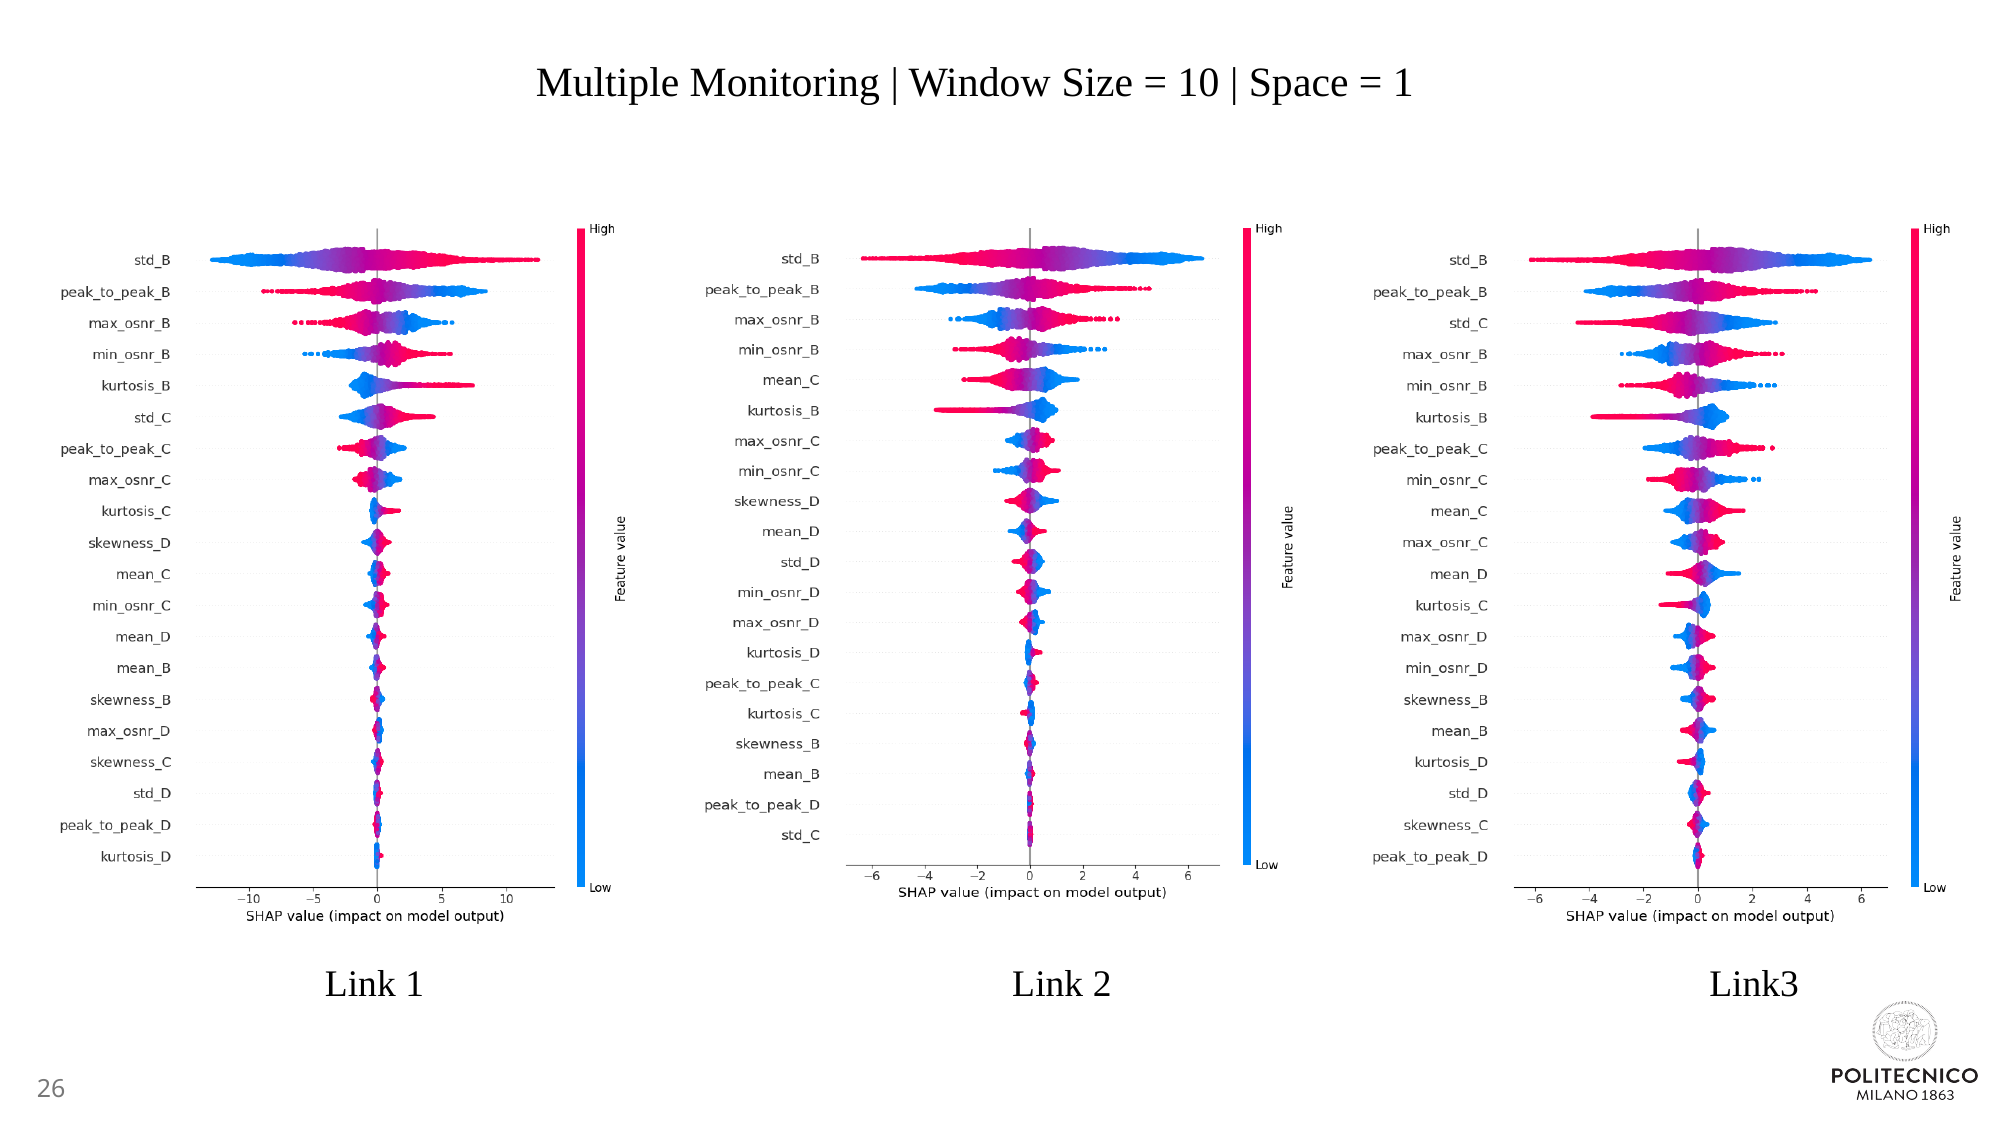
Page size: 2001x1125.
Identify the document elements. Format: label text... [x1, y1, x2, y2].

picture [1362, 216, 1973, 932]
picture [1831, 1000, 1979, 1100]
footer 26 [0, 1057, 389, 1118]
picture [695, 216, 1305, 907]
title Multiple Monitoring | Window Size = 10 | Space = 1 [507, 40, 1443, 125]
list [50, 216, 637, 932]
text_box Link 1 Link 2 Link3 [310, 951, 1936, 1057]
